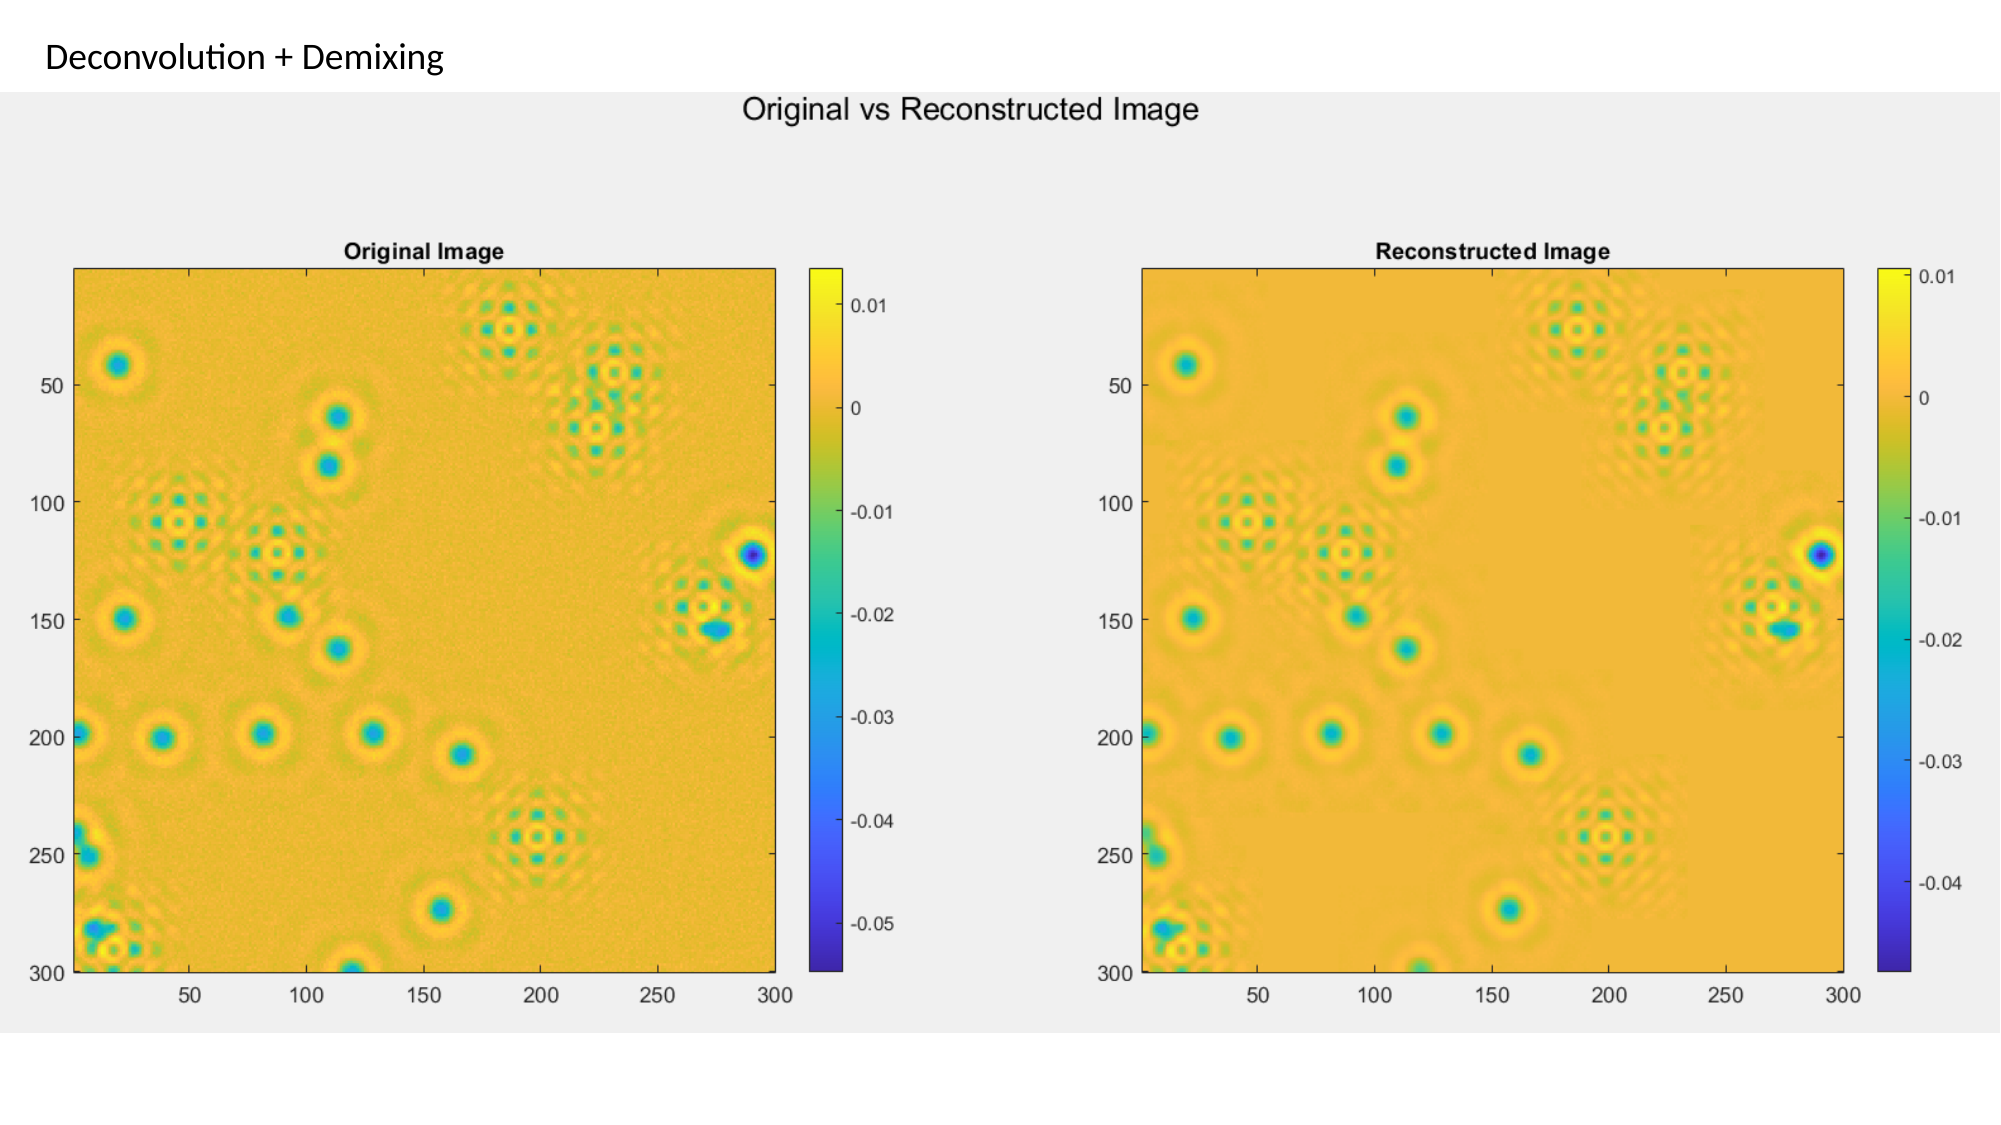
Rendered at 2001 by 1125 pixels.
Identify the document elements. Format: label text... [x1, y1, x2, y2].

picture [0, 92, 2000, 1033]
text_box Deconvolution + Demixing [30, 24, 563, 85]
